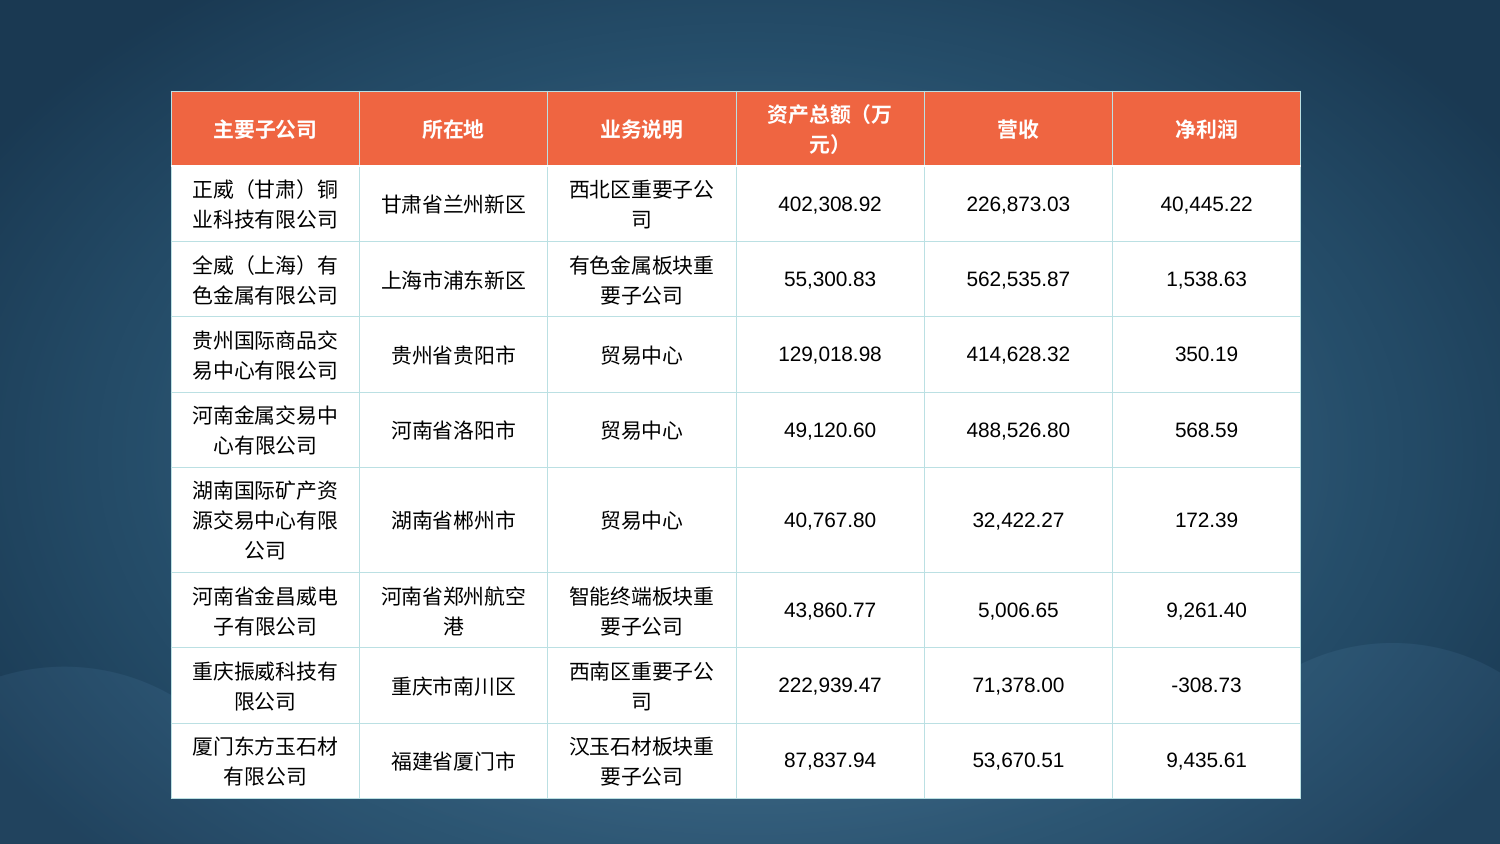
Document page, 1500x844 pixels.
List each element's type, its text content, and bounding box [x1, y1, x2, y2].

table_cell 贸易中心 [548, 393, 736, 467]
table_cell 河南省郑州航空港 [360, 573, 547, 647]
table_cell 智能终端板块重要子公司 [548, 573, 736, 647]
table_cell 河南省金昌威电子有限公司 [172, 573, 359, 647]
table_header 营收 [925, 92, 1112, 165]
table_header 资产总额（万元） [737, 92, 924, 165]
table_cell 402,308.92 [737, 167, 924, 241]
table_cell 172.39 [1113, 468, 1300, 572]
table_cell 9,435.61 [1113, 724, 1300, 798]
table_cell 53,670.51 [925, 724, 1112, 798]
table_cell 87,837.94 [737, 724, 924, 798]
table_cell 河南金属交易中心有限公司 [172, 393, 359, 467]
table_cell 488,526.80 [925, 393, 1112, 467]
table_cell 40,767.80 [737, 468, 924, 572]
table_cell 414,628.32 [925, 317, 1112, 392]
table_cell 西南区重要子公司 [548, 648, 736, 723]
table_cell 重庆振威科技有限公司 [172, 648, 359, 723]
table_cell 贸易中心 [548, 317, 736, 392]
table_cell 湖南省郴州市 [360, 468, 547, 572]
table_cell 甘肃省兰州新区 [360, 167, 547, 241]
table_cell 222,939.47 [737, 648, 924, 723]
table_cell 55,300.83 [737, 242, 924, 316]
table_cell 厦门东方玉石材有限公司 [172, 724, 359, 798]
table_cell 西北区重要子公司 [548, 167, 736, 241]
table_cell 40,445.22 [1113, 167, 1300, 241]
table_cell 562,535.87 [925, 242, 1112, 316]
table_cell 上海市浦东新区 [360, 242, 547, 316]
table_cell 河南省洛阳市 [360, 393, 547, 467]
table_cell 49,120.60 [737, 393, 924, 467]
table_header 业务说明 [548, 92, 736, 165]
table_cell 43,860.77 [737, 573, 924, 647]
table_cell 汉玉石材板块重要子公司 [548, 724, 736, 798]
table_cell 71,378.00 [925, 648, 1112, 723]
table_cell 32,422.27 [925, 468, 1112, 572]
table_cell 129,018.98 [737, 317, 924, 392]
table_cell 226,873.03 [925, 167, 1112, 241]
picture [0, 0, 1500, 844]
table_cell 贵州省贵阳市 [360, 317, 547, 392]
table_cell 贵州国际商品交易中心有限公司 [172, 317, 359, 392]
table_cell 有色金属板块重要子公司 [548, 242, 736, 316]
table_header 所在地 [360, 92, 547, 165]
table_header 净利润 [1113, 92, 1300, 165]
table_cell 贸易中心 [548, 468, 736, 572]
table_cell 1,538.63 [1113, 242, 1300, 316]
table_cell -308.73 [1113, 648, 1300, 723]
table_cell 568.59 [1113, 393, 1300, 467]
table_cell 重庆市南川区 [360, 648, 547, 723]
table_cell 9,261.40 [1113, 573, 1300, 647]
table_cell 正威（甘肃）铜业科技有限公司 [172, 167, 359, 241]
table_cell 全威（上海）有色金属有限公司 [172, 242, 359, 316]
table_header 主要子公司 [172, 92, 359, 165]
table_cell 350.19 [1113, 317, 1300, 392]
table_cell 湖南国际矿产资源交易中心有限公司 [172, 468, 359, 572]
table_cell 5,006.65 [925, 573, 1112, 647]
table_cell 福建省厦门市 [360, 724, 547, 798]
